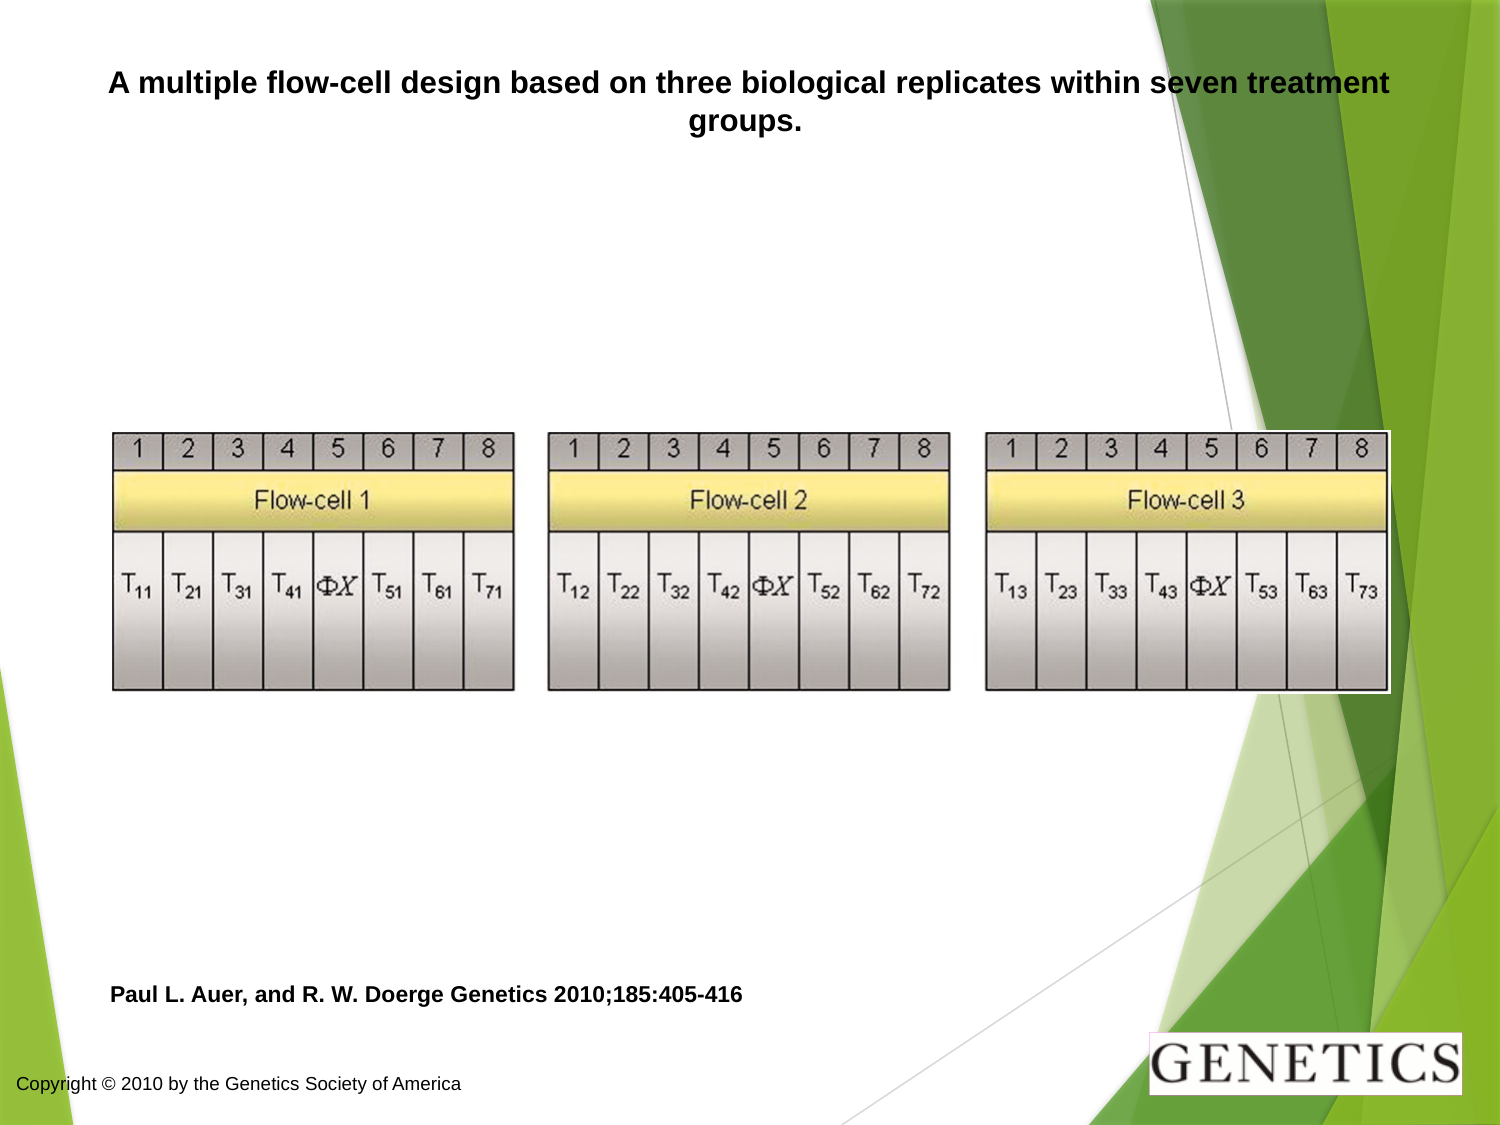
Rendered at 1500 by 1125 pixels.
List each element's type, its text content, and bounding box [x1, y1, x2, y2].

text_box A multiple flow-cell design based on three biological replicates within seven treatment groups. [53, 62, 1447, 131]
picture [1148, 1030, 1464, 1097]
text_box Paul L. Auer, and R. W. Doerge Genetics 2010;185:405-416 [110, 979, 753, 1018]
text_box Copyright © 2010 by the Genetics Society of America [16, 1071, 825, 1125]
picture [109, 429, 1391, 694]
